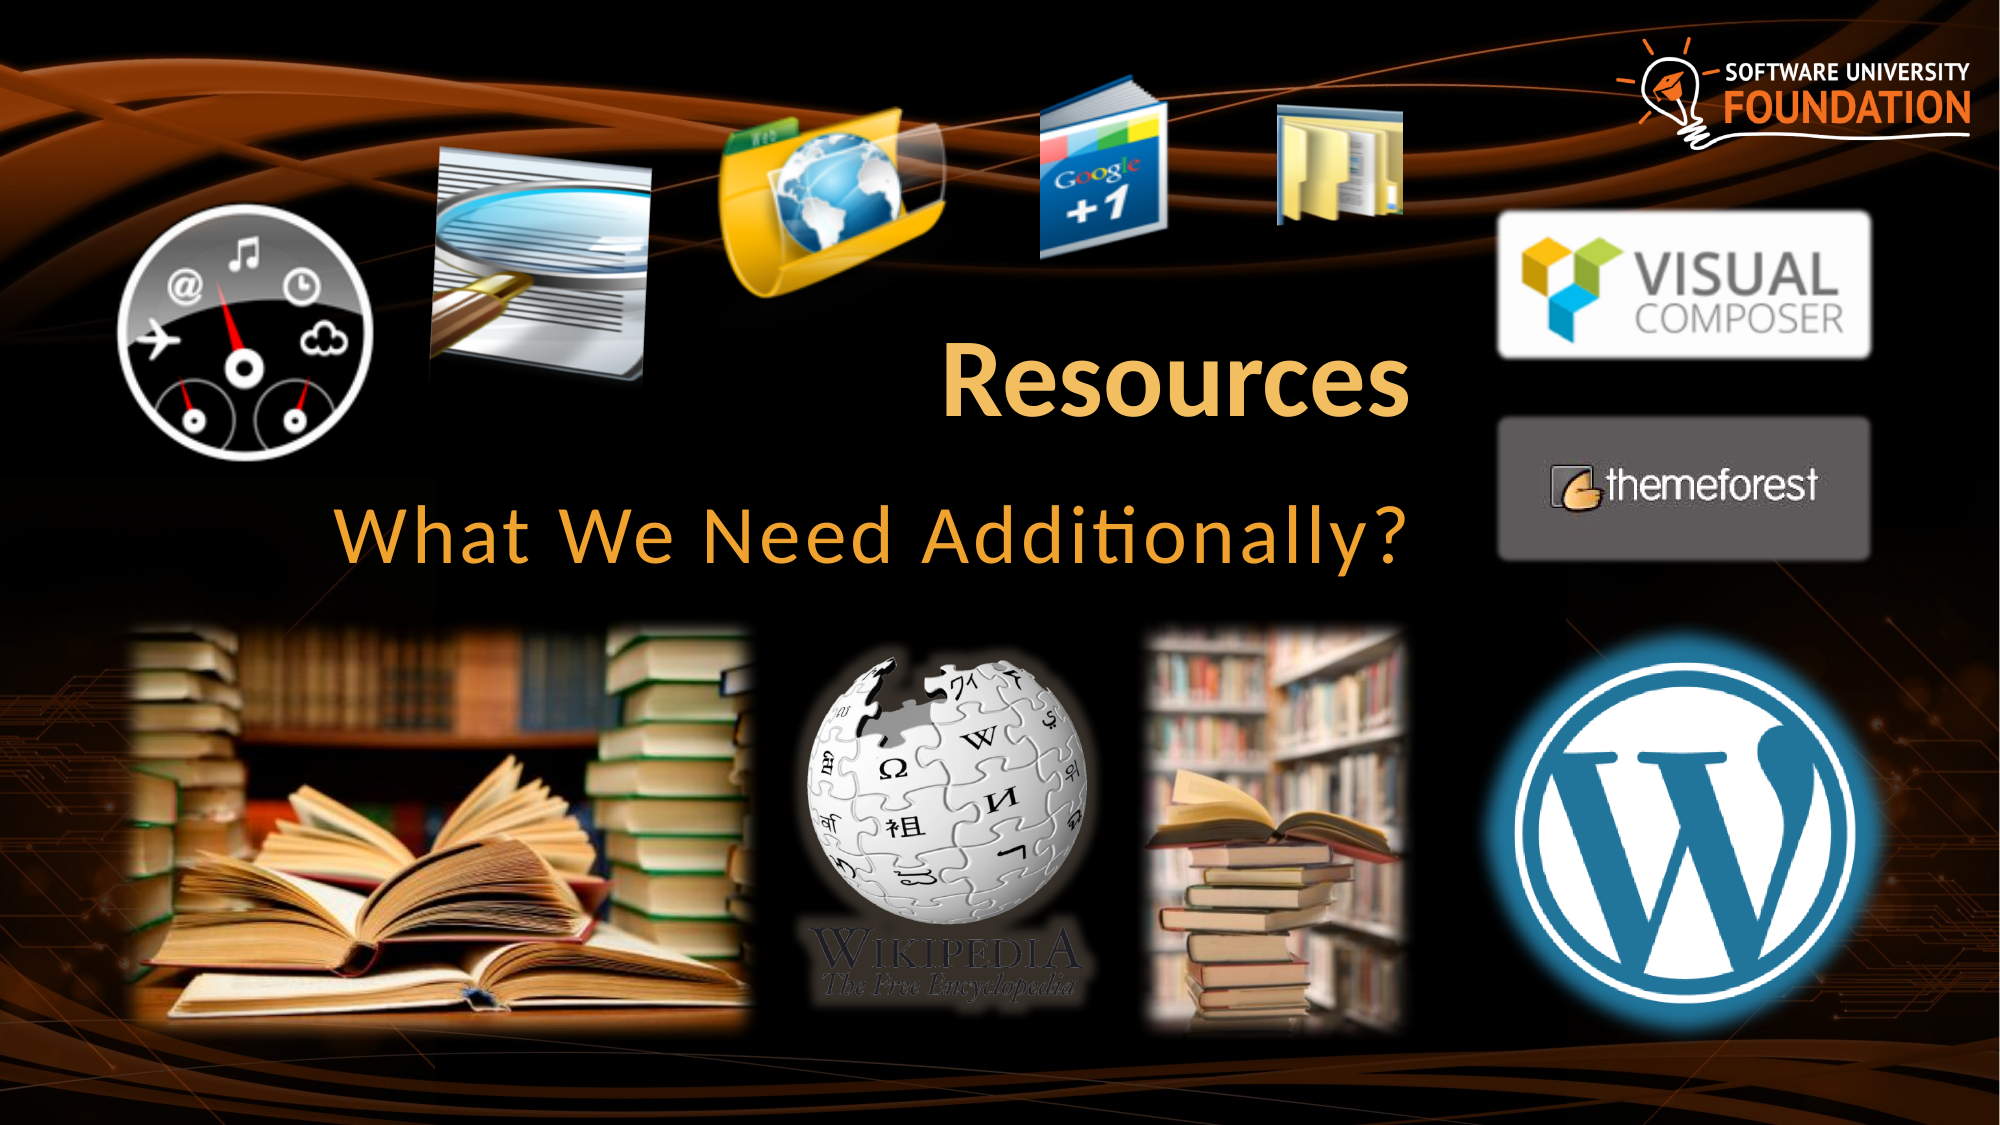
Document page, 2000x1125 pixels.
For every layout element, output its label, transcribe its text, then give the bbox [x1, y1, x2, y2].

subtitle What We Need Additionally? [117, 469, 1418, 588]
picture [0, 0, 2000, 1125]
title Resources [378, 311, 1418, 447]
